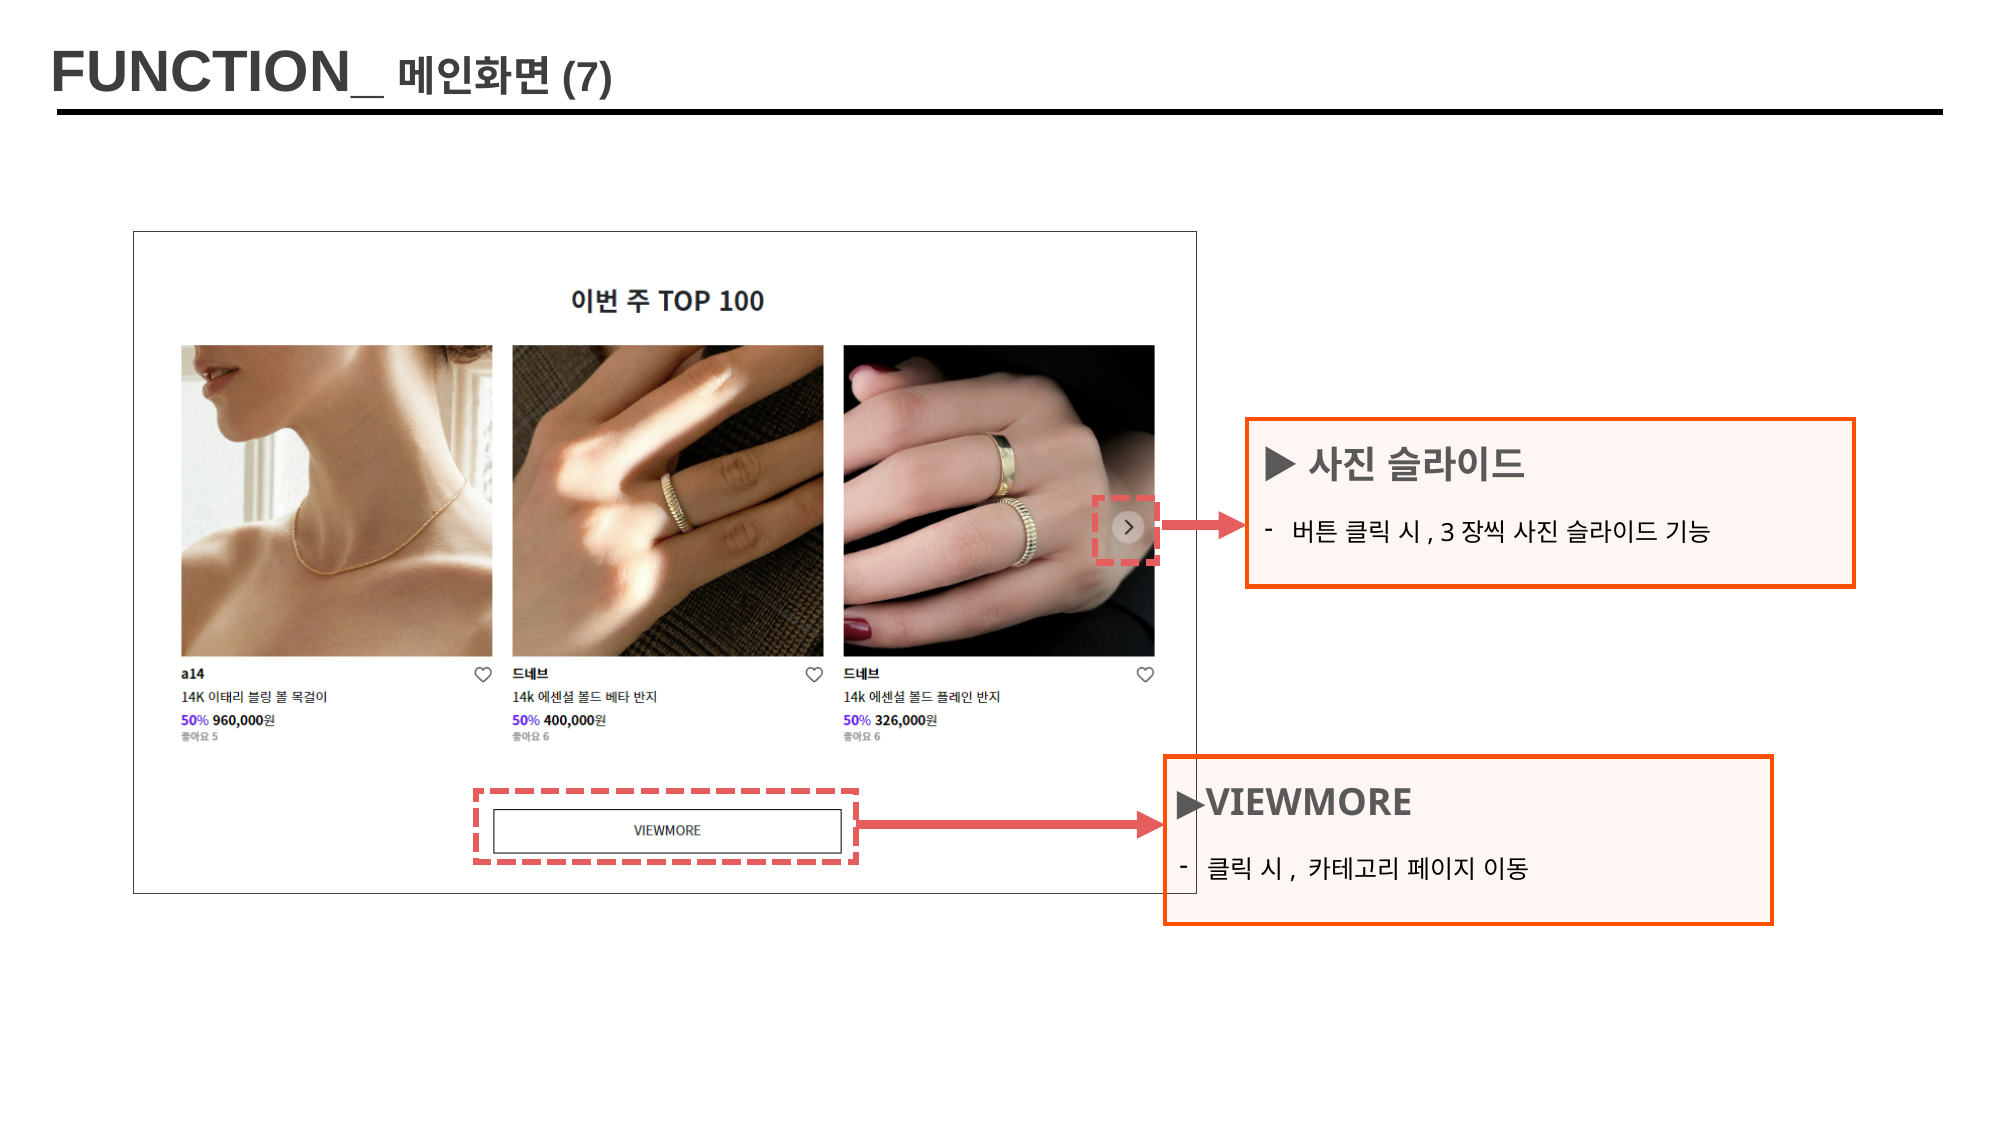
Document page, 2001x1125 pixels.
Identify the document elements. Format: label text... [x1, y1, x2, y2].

text_box [1246, 418, 1855, 587]
picture [133, 231, 1197, 894]
text_box ▶사진 슬라이드 [1247, 433, 1612, 494]
text_box 버튼 클릭 시, 3장씩 사진 슬라이드 기능 [1249, 494, 1834, 554]
text_box 클릭 시, 카테고리 페이지 이동 [1197, 831, 1749, 891]
text_box [1164, 755, 1773, 925]
text_box FUNCTION_메인화면(7) [36, 25, 628, 111]
text_box ▶VIEWMORE [1197, 770, 1527, 831]
